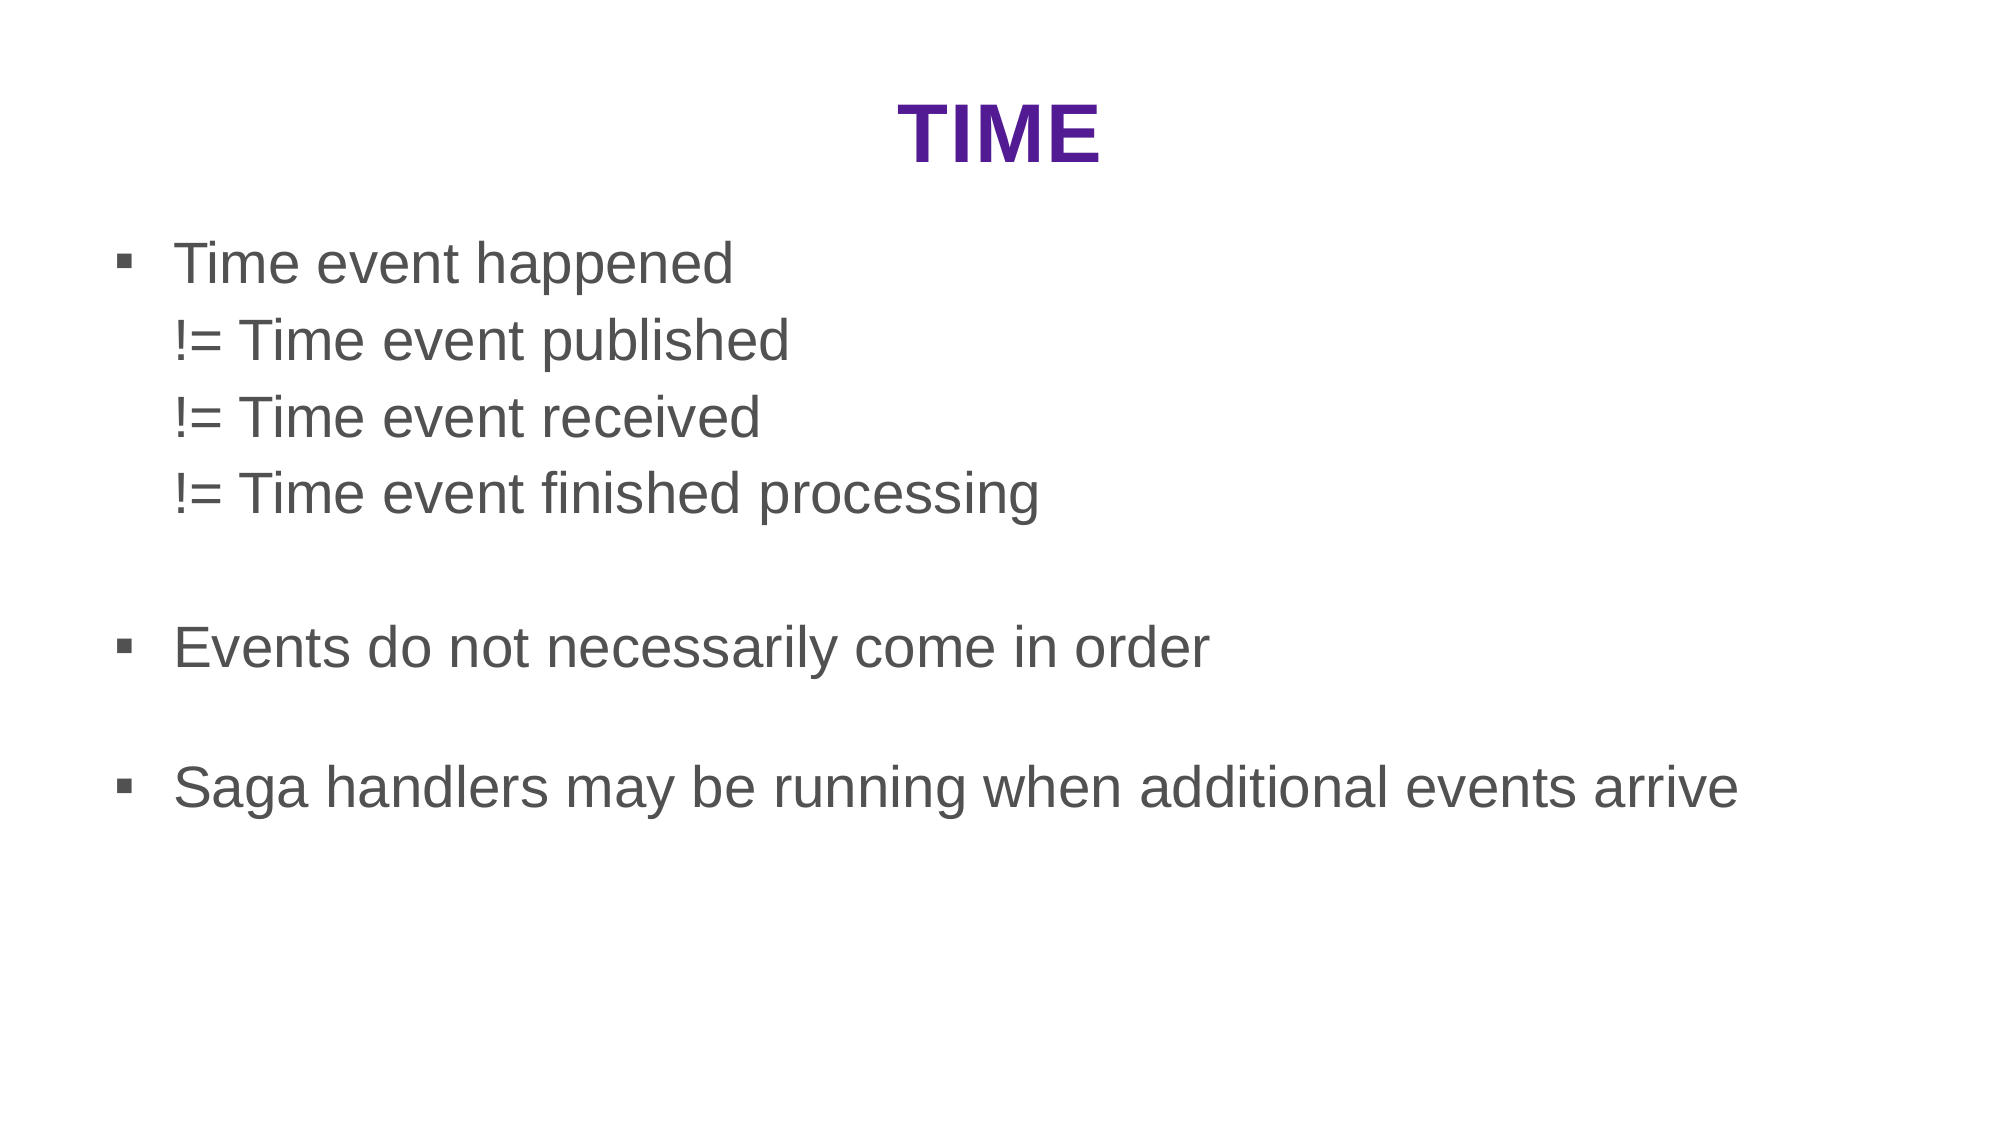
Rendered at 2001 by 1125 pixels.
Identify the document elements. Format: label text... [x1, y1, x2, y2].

title TIME [99, 59, 1900, 210]
list Time event happened != Time event published != Time event received != Time event finished processing Events do not necessarily come in order Saga handlers may be running when additional events arrive [99, 210, 1900, 984]
